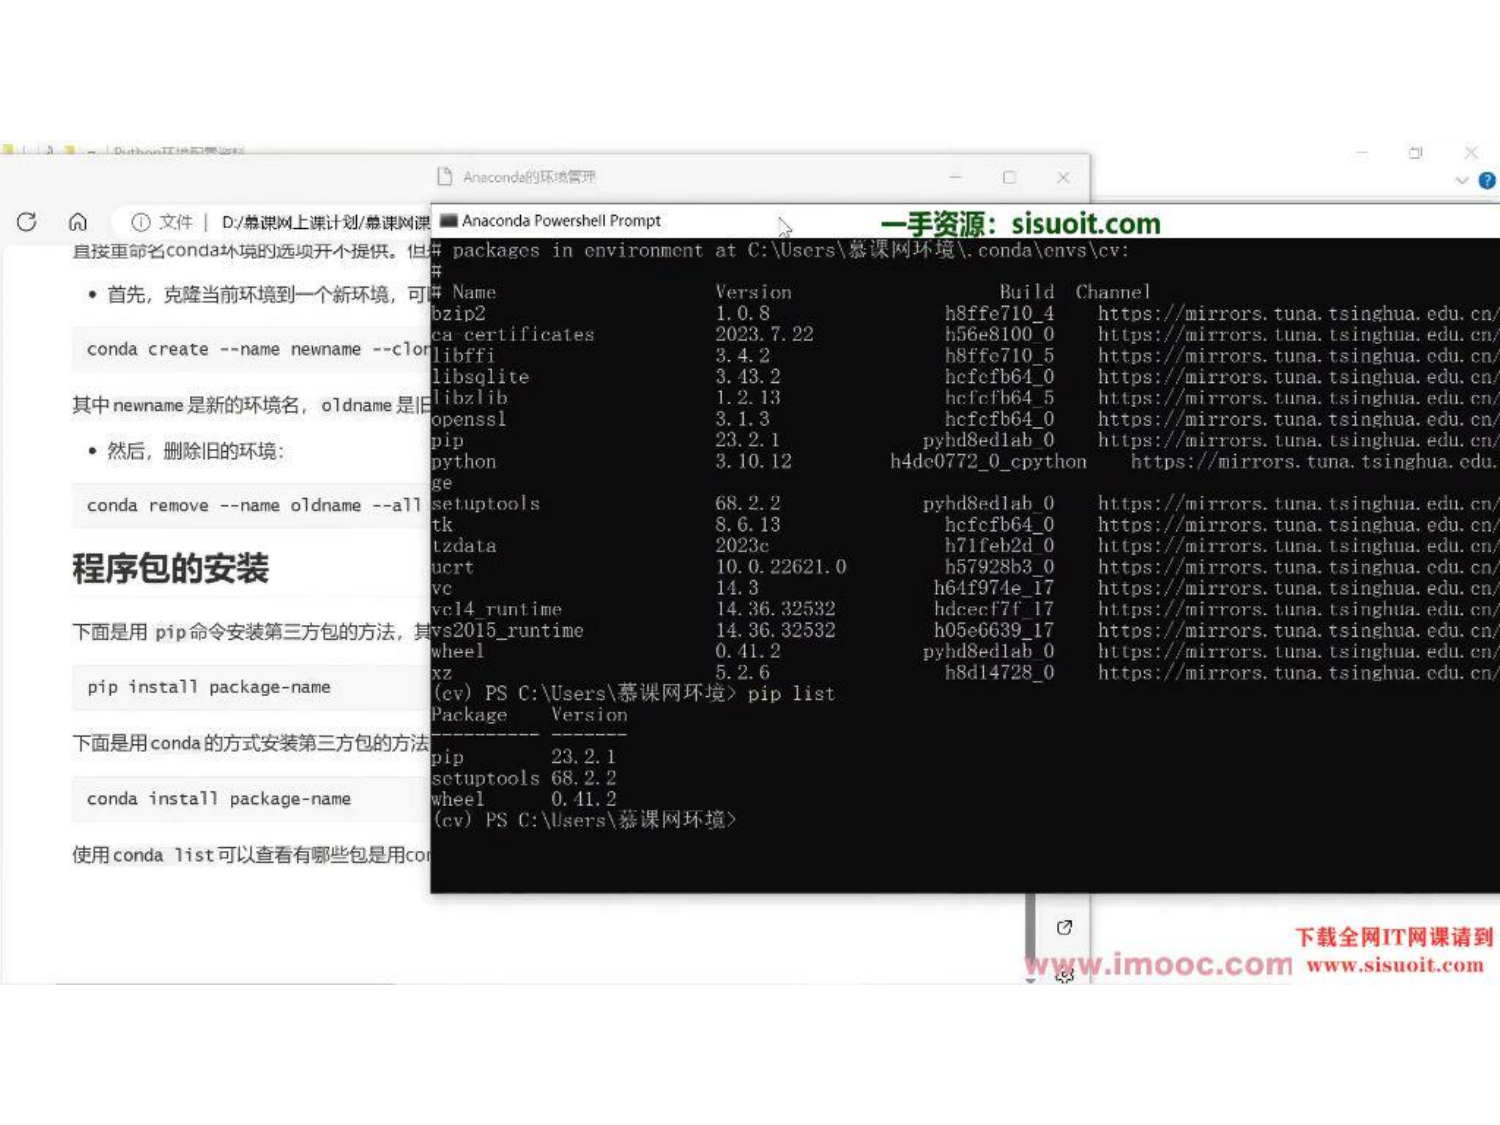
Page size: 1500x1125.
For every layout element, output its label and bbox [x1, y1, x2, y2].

picture [0, 140, 1500, 985]
